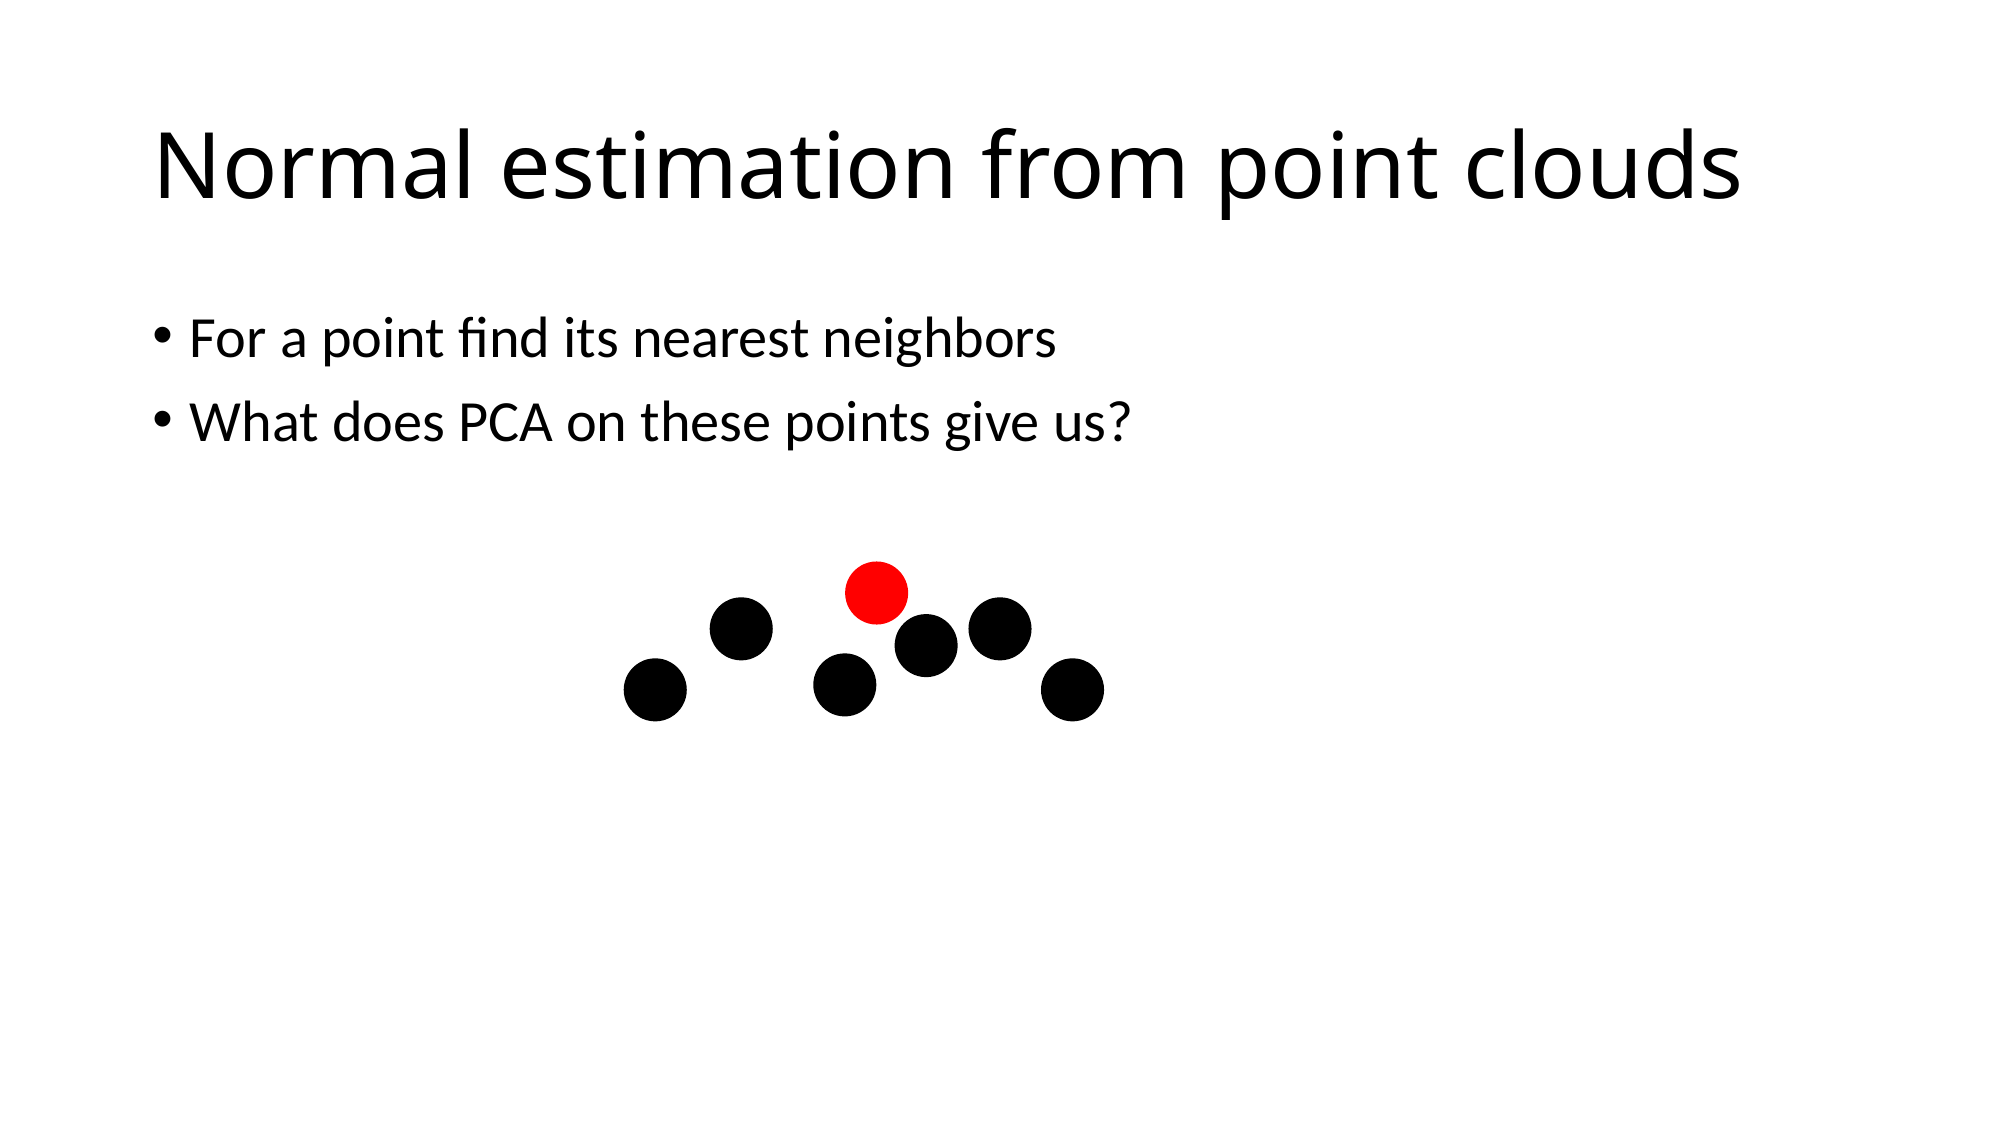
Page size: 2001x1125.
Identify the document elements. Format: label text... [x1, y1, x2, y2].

text_box [968, 597, 1032, 661]
text_box [894, 614, 958, 678]
title Normal estimation from point clouds [137, 59, 1863, 278]
text_box [845, 561, 909, 625]
text_box [1040, 658, 1105, 722]
list For a point find its nearest neighbors What does PCA on these points give us? [137, 299, 1863, 1014]
text_box [813, 653, 877, 717]
text_box [623, 658, 687, 722]
text_box [709, 597, 773, 661]
